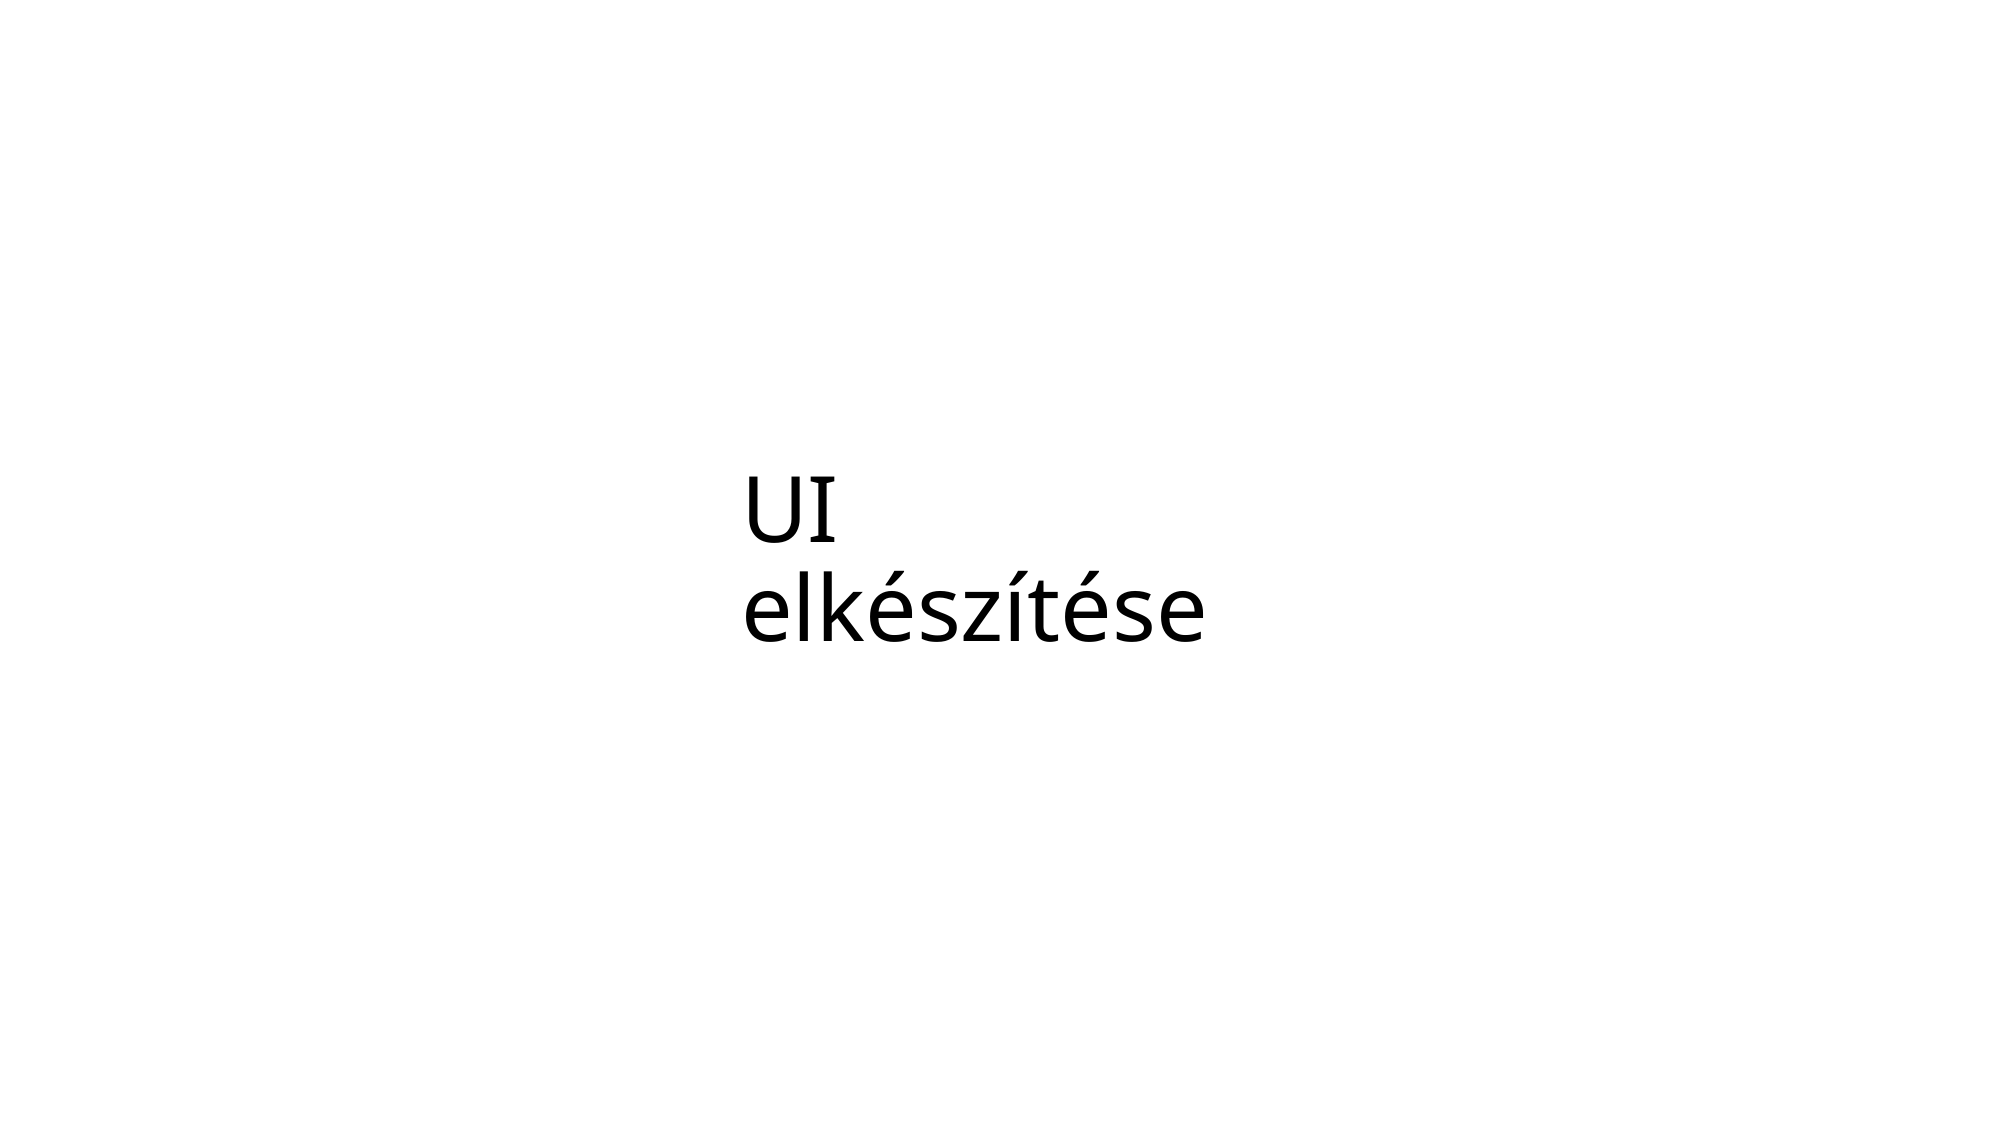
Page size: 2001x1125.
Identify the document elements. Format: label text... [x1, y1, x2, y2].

title UI elkészítése [726, 453, 1274, 672]
